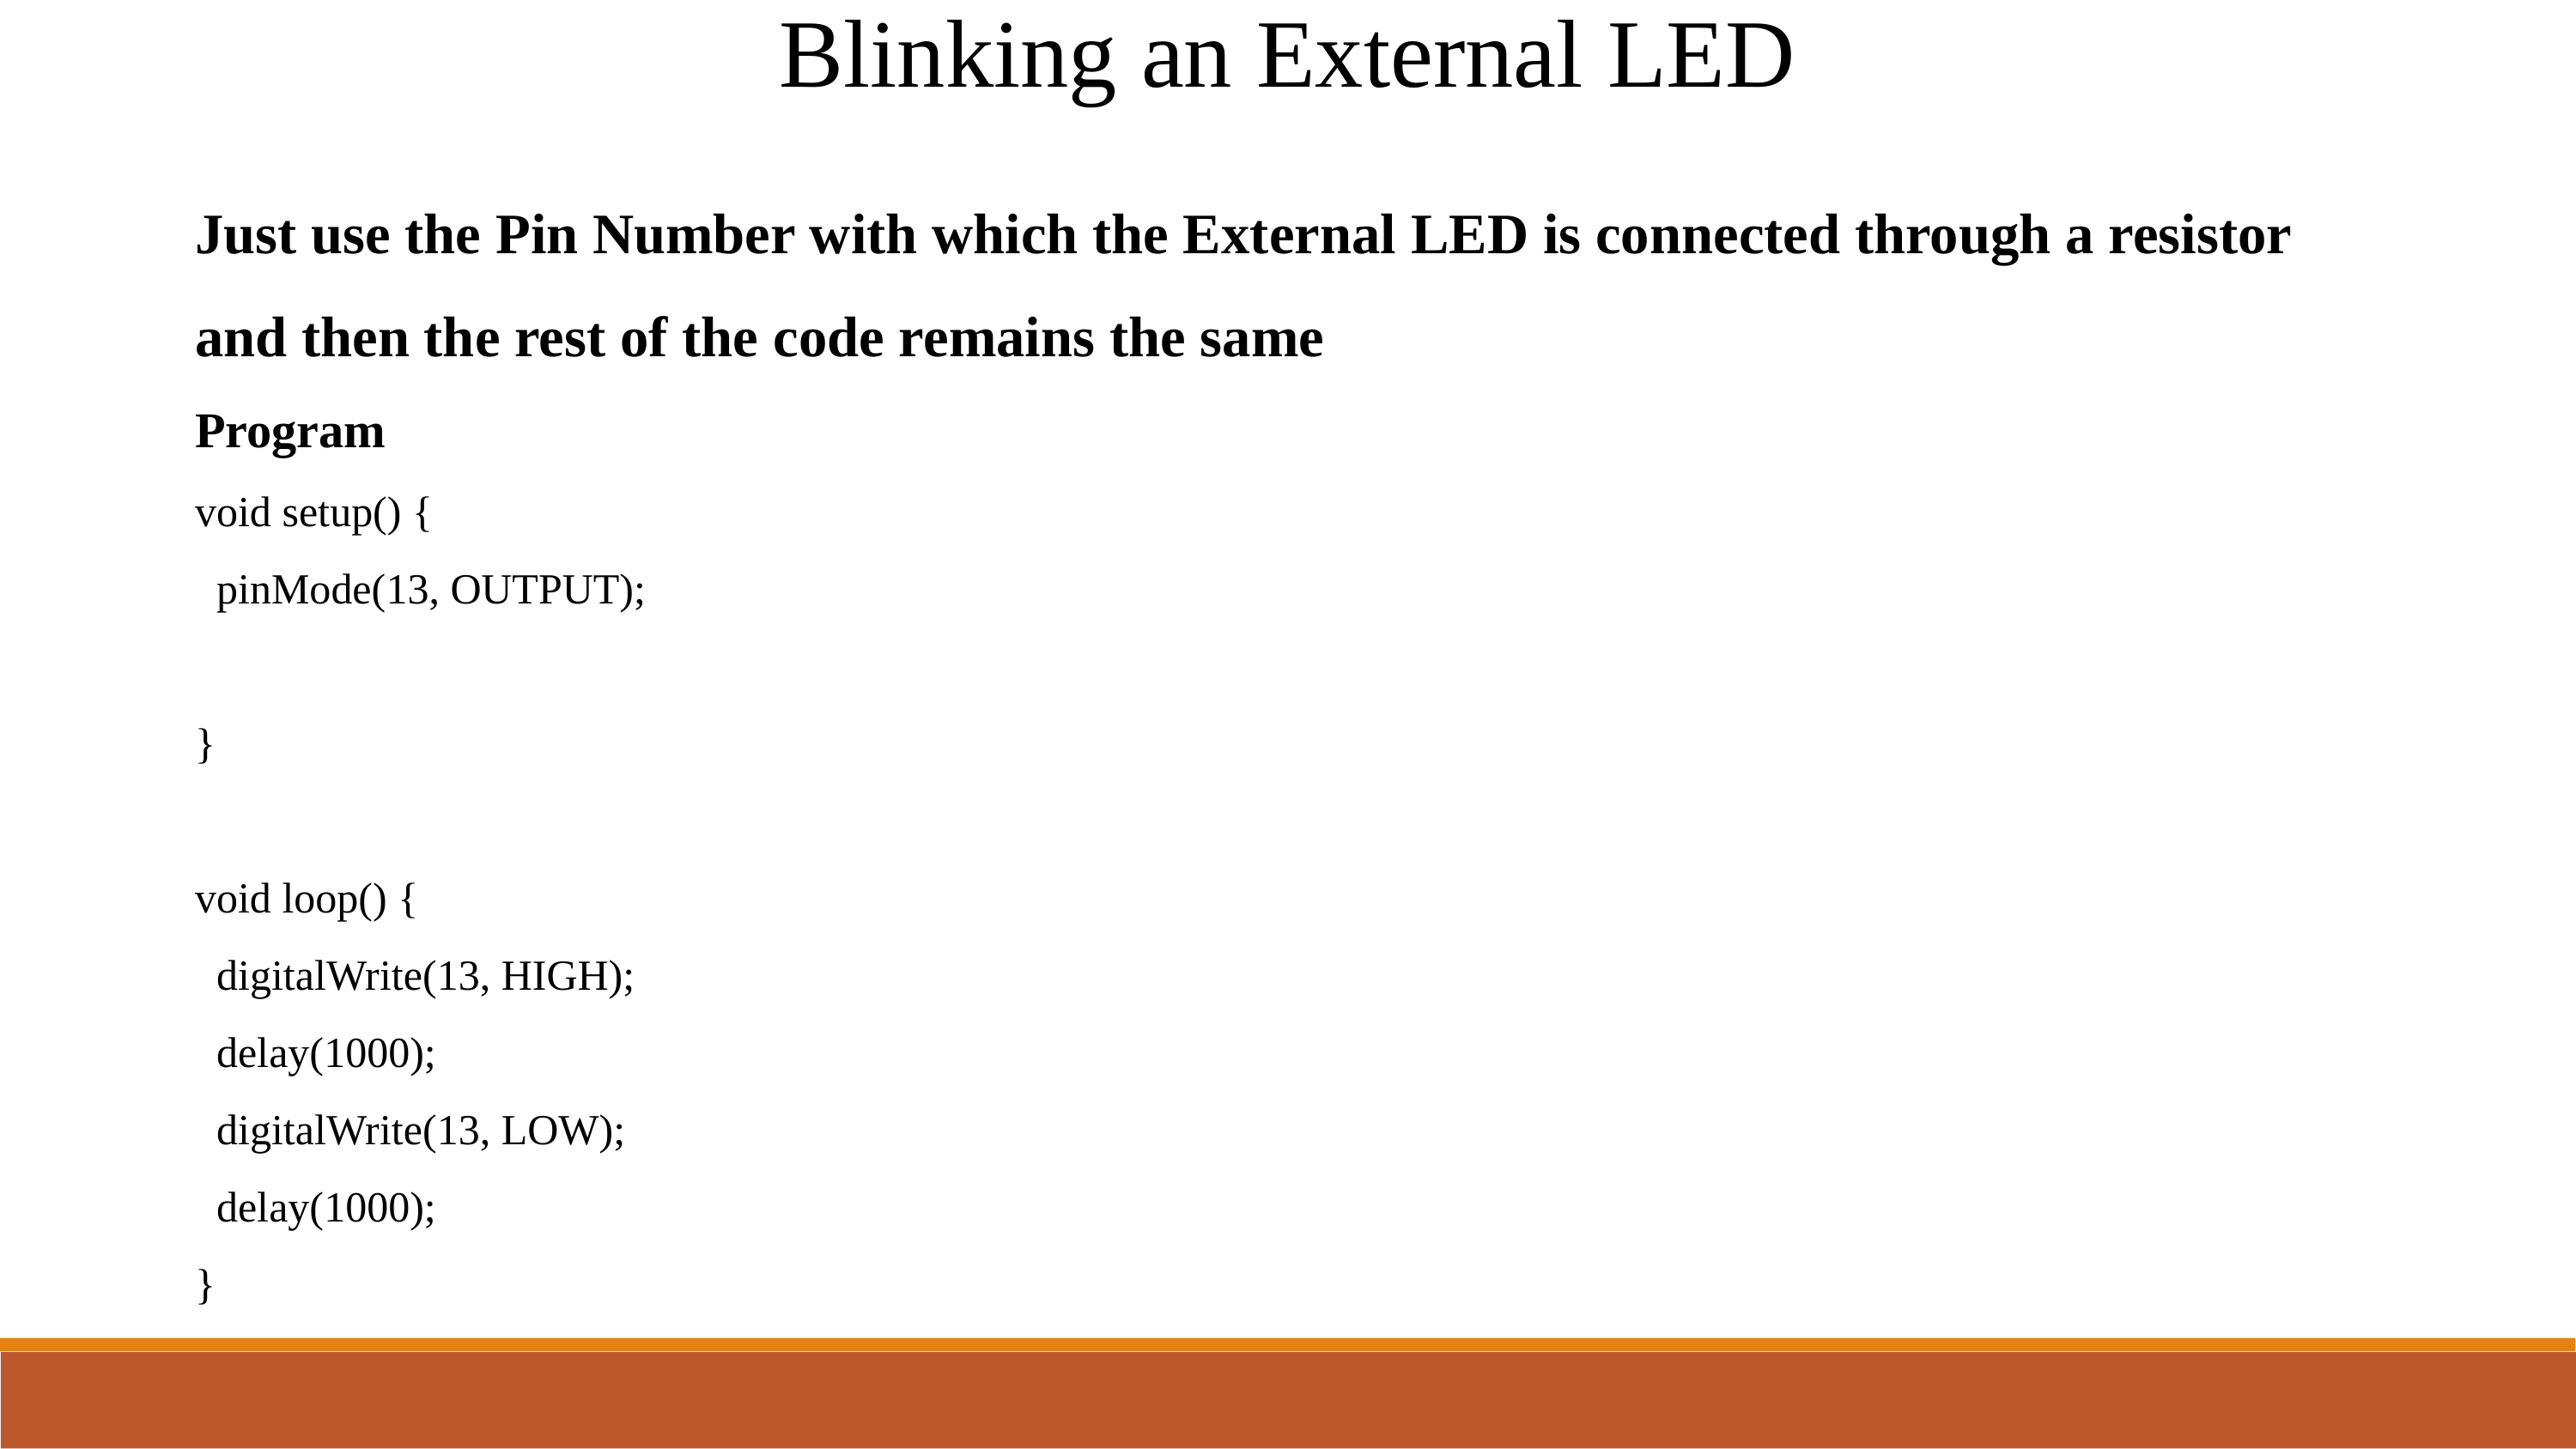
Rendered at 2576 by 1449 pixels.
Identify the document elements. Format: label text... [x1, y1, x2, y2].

text_box Blinking an External LED [766, 0, 1810, 113]
text_box Just use the Pin Number with which the External LED is connected through a resistor and then the rest of the code remains the same Program void setup() { pinMode(13, OUTPUT); } void loop() { digitalWrite(13, HIGH); delay(1000); digitalWrite(13, LOW); delay(1000); } [182, 155, 2361, 1404]
